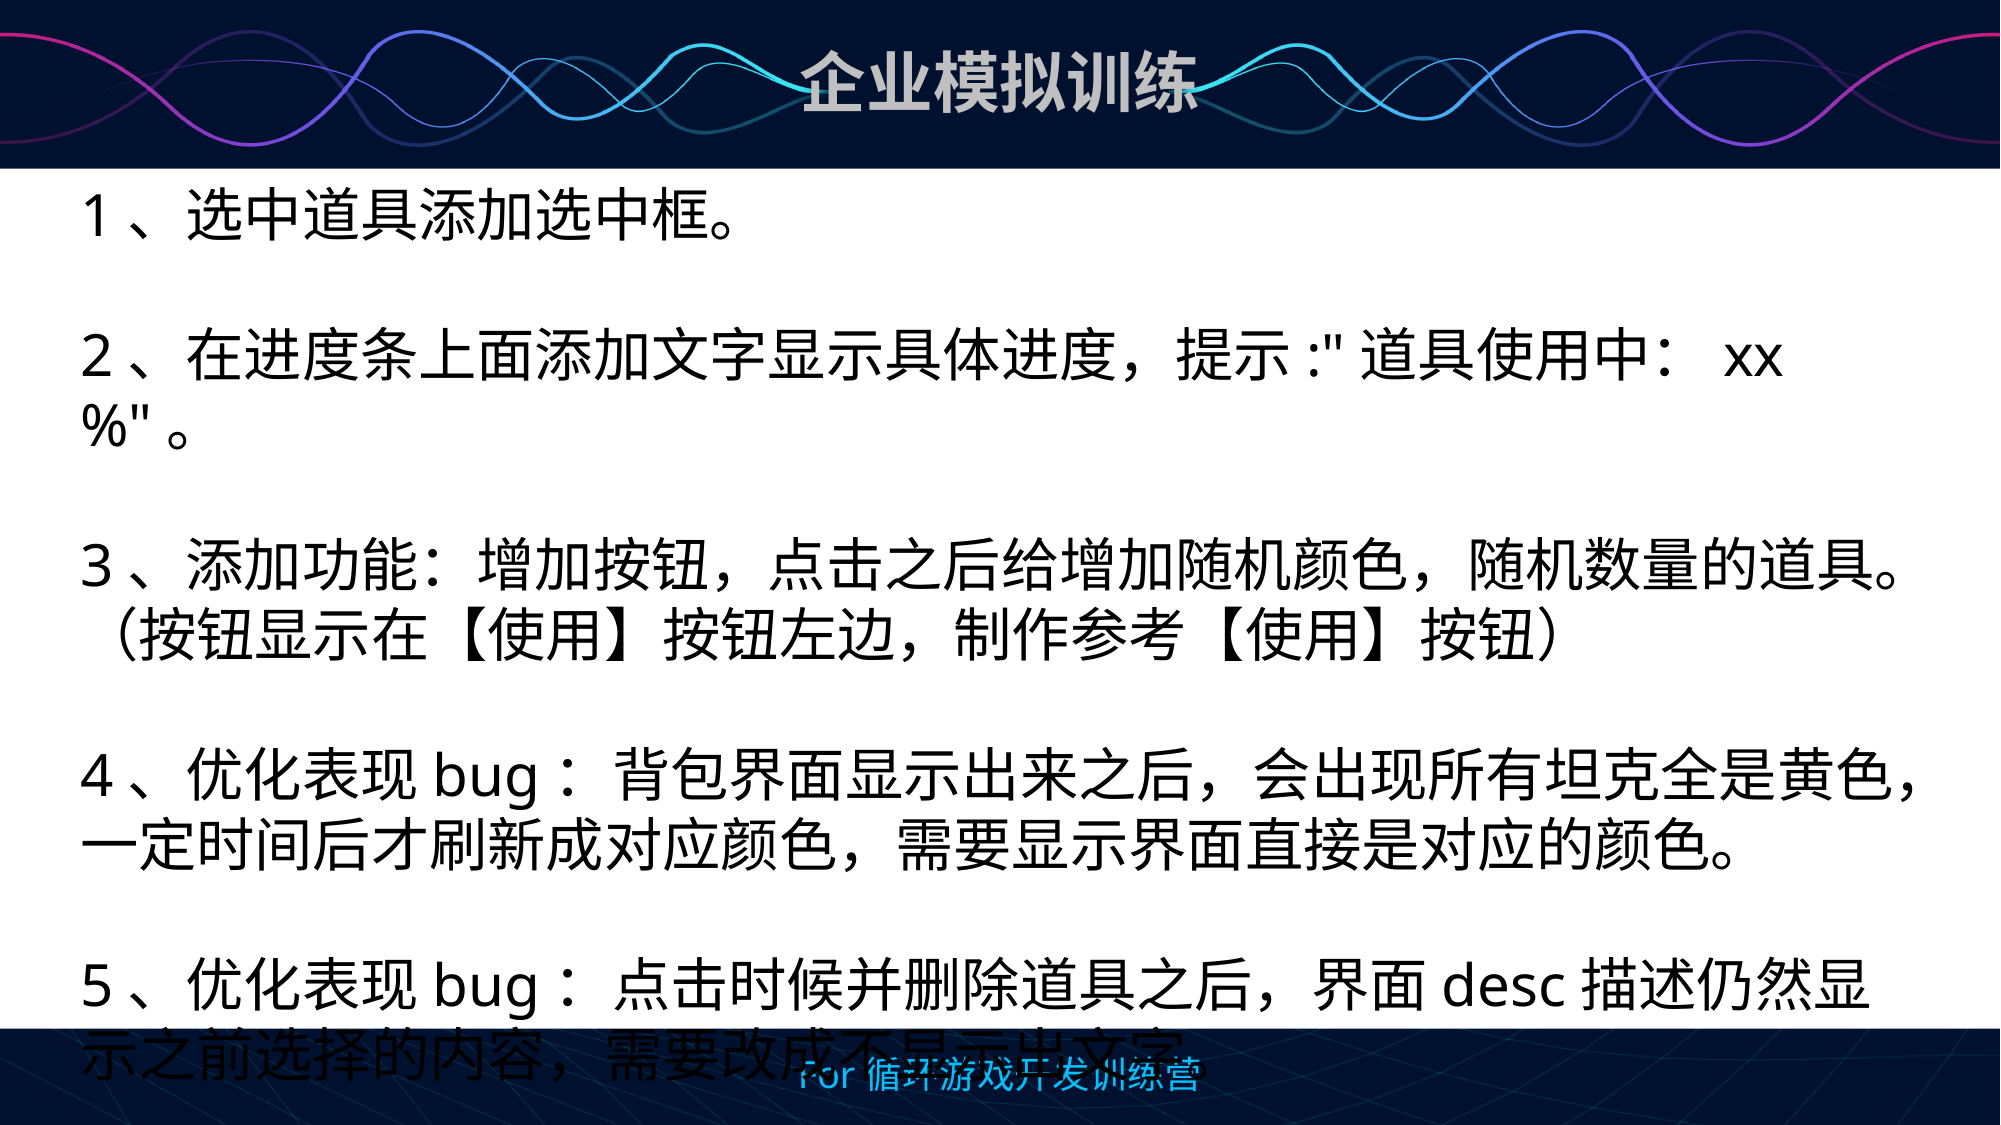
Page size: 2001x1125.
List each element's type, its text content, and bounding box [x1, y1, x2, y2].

picture [1127, 7, 2000, 195]
text_box 1、选中道具添加选中框。 2、在进度条上面添加文字显示具体进度，提示:"道具使用中：xx%"。 3、添加功能：增加按钮，点击之后给增加随机颜色，随机数量的道具。（按钮显示在【使用】按钮左边，制作参考【使用】按钮） 4、优化表现bug：背包界面显示出来之后，会出现所有坦克全是黄色，一定时间后才刷新成对应颜色，需要显示界面直接是对应的颜色。 5、优化表现bug：点击时候并删除道具之后，界面desc描述仍然显示之前选择的内容，需要改成不显示出文字。 [65, 170, 1935, 1096]
picture [0, 7, 873, 195]
text_box 企业模拟训练 [873, 33, 1127, 128]
